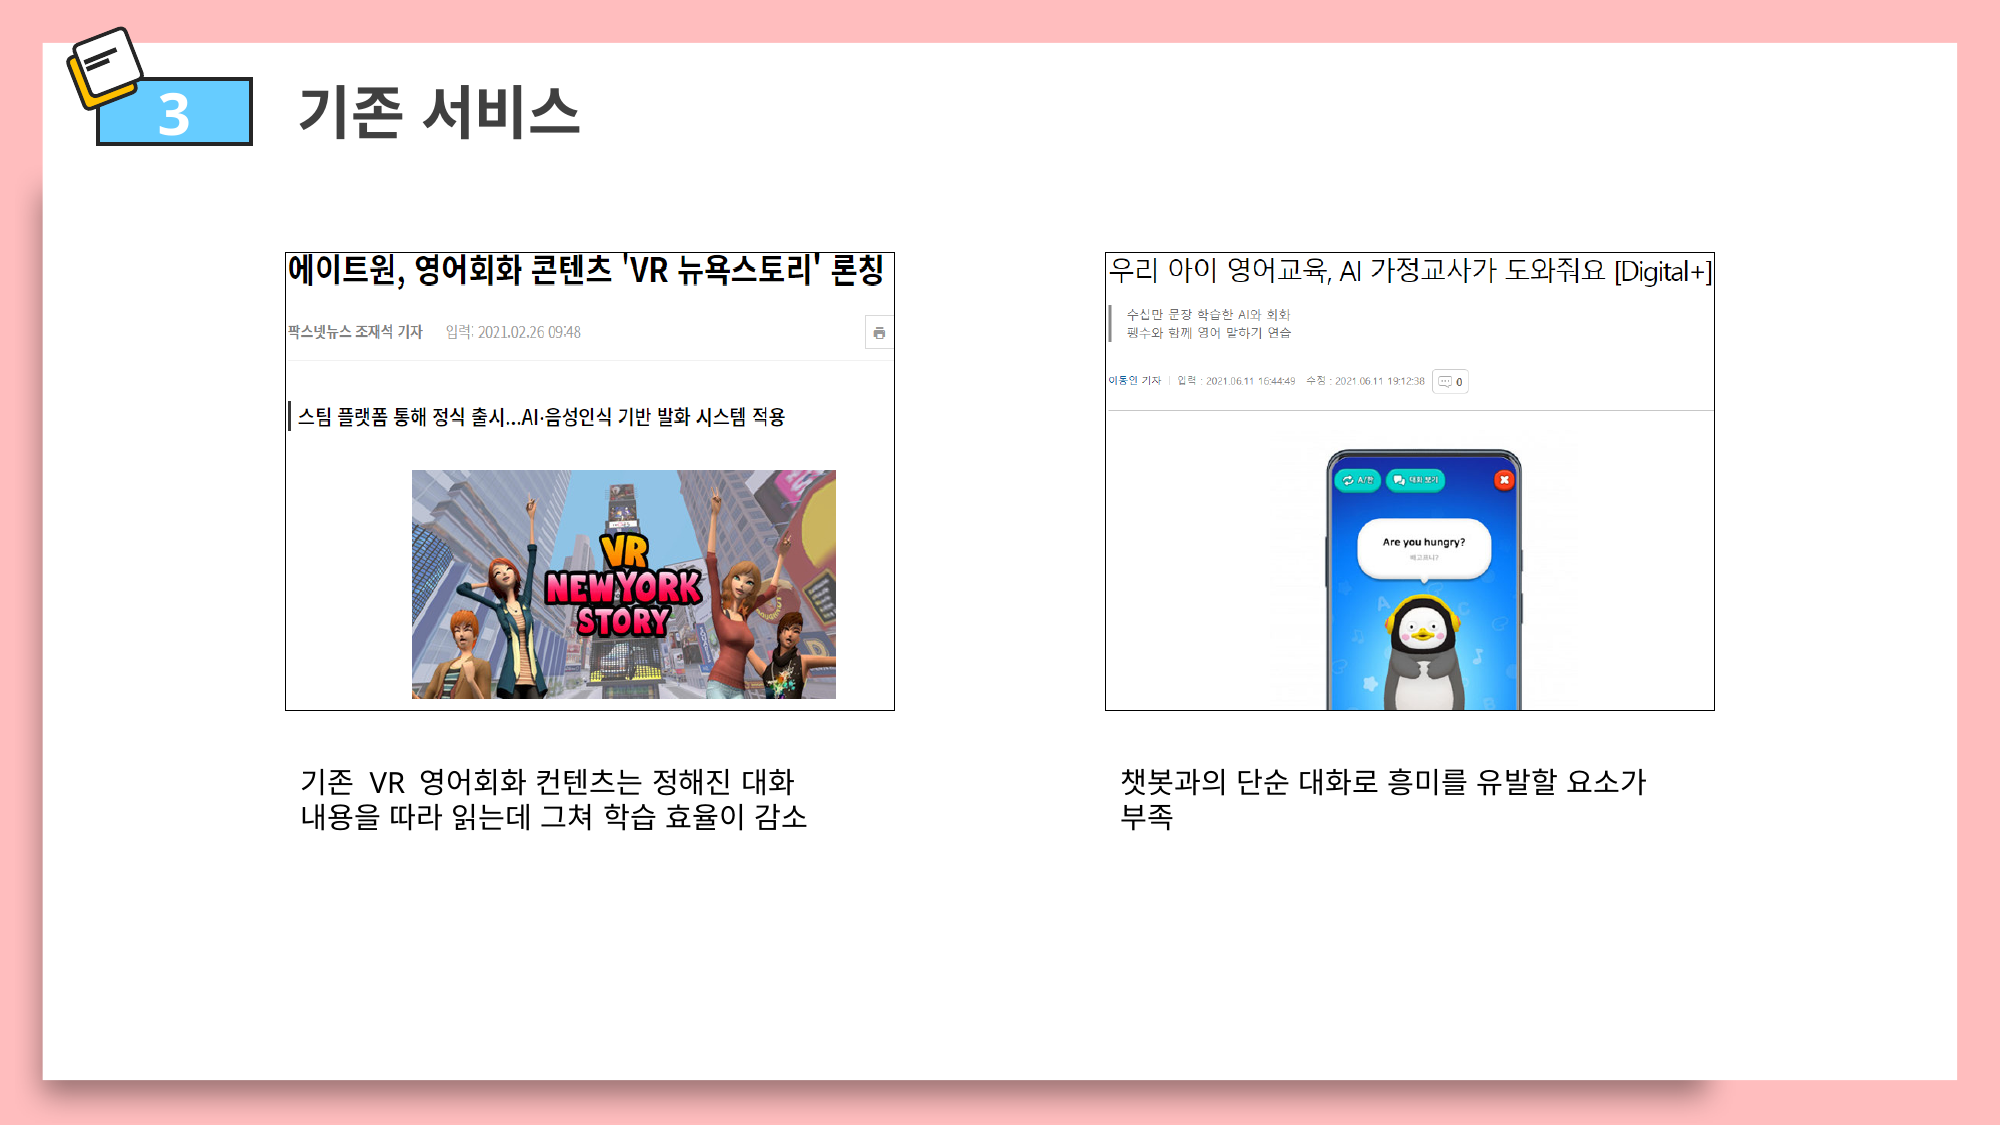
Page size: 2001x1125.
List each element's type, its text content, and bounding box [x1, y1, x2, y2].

picture [1105, 252, 1715, 711]
text_box 챗봇과의 단순 대화로 흥미를 유발할 요소가 부족 [1105, 756, 1715, 842]
picture [285, 252, 895, 711]
text_box [42, 42, 1958, 1081]
text_box 3 [97, 78, 252, 145]
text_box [74, 34, 136, 103]
text_box 기존 서비스 [283, 68, 1717, 154]
text_box 기존 VR 영어회화 컨텐츠는 정해진 대화 내용을 따라 읽는데 그쳐 학습 효율이 감소 [285, 756, 895, 842]
